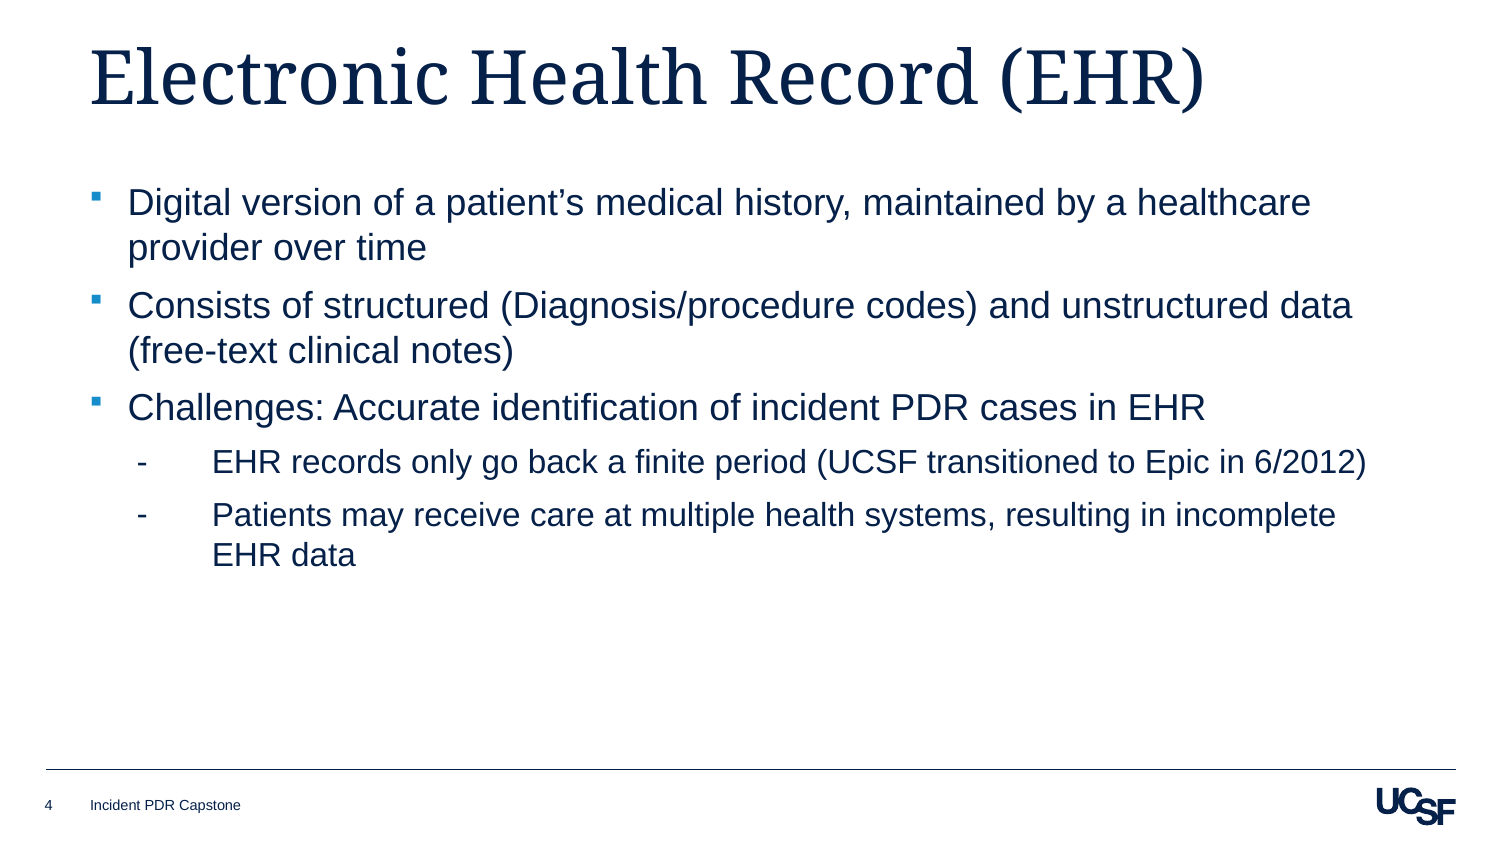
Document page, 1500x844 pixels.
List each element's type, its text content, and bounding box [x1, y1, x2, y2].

title Electronic Health Record (EHR) [74, 52, 1416, 128]
slide_number 4 [44, 793, 85, 814]
list Digital version of a patient’s medical history, maintained by a healthcare provider over time Consists of structured (Diagnosis/procedure codes) and unstructured data (free-text clinical notes) Challenges: Accurate identification of incident PDR cases in EHR EHR records only go back a finite period (UCSF transitioned to Epic in 6/2012) Patients may receive care at multiple health systems, resulting in incomplete EHR data [74, 170, 1410, 707]
footer Incident PDR Capstone [89, 796, 798, 813]
